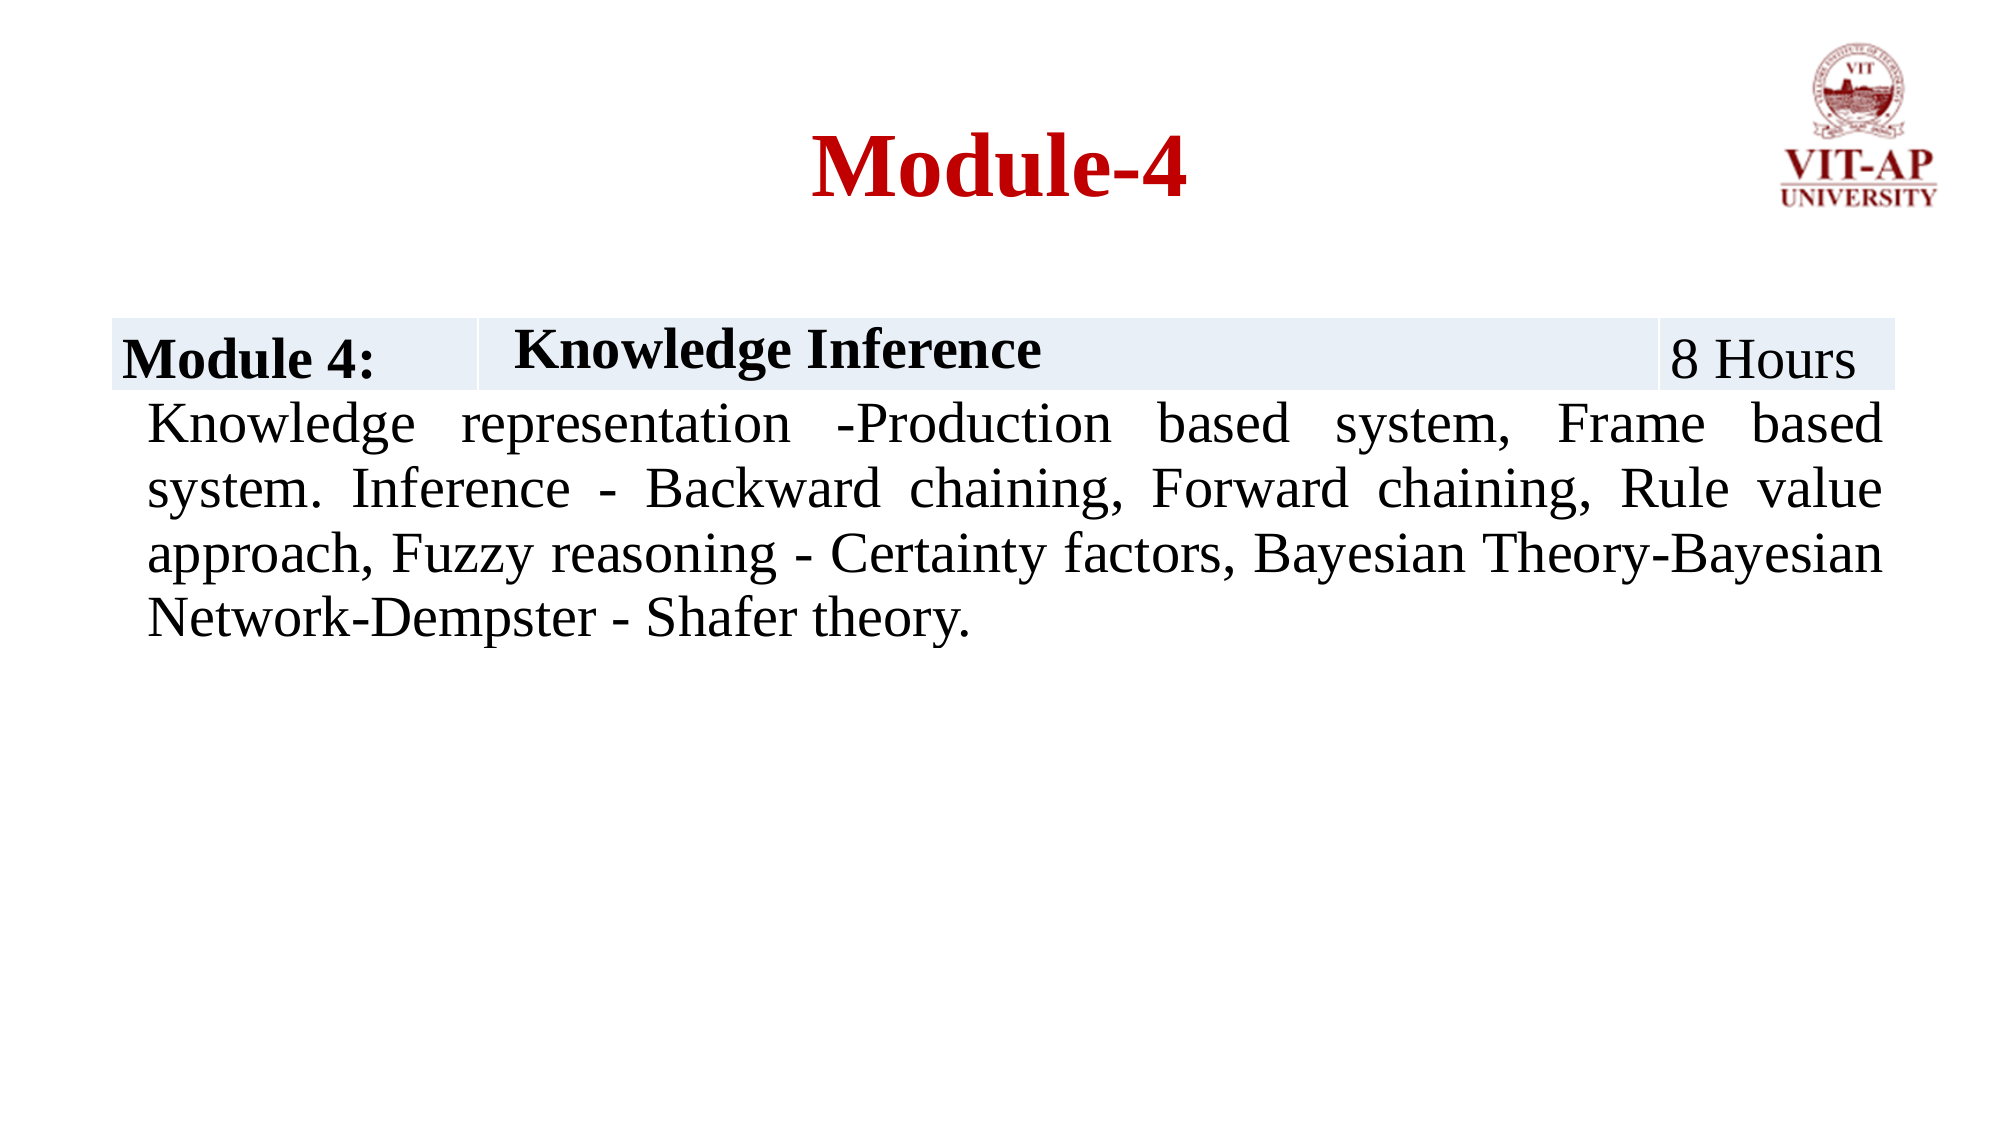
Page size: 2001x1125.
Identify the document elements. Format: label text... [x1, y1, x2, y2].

table_header 8 Hours [1660, 318, 1895, 390]
picture [1723, 0, 1995, 270]
title Module-4 [137, 59, 1863, 278]
table_header Module 4: [112, 318, 477, 390]
table_cell Knowledge representation -Production based system, Frame based system. Inference - Backward chaining, Forward chaining, Rule value approach, Fuzzy reasoning - Certainty factors, Bayesian Theory-Bayesian Network-Dempster - Shafer theory. [112, 392, 1895, 648]
table_header Knowledge Inference [479, 318, 1658, 390]
